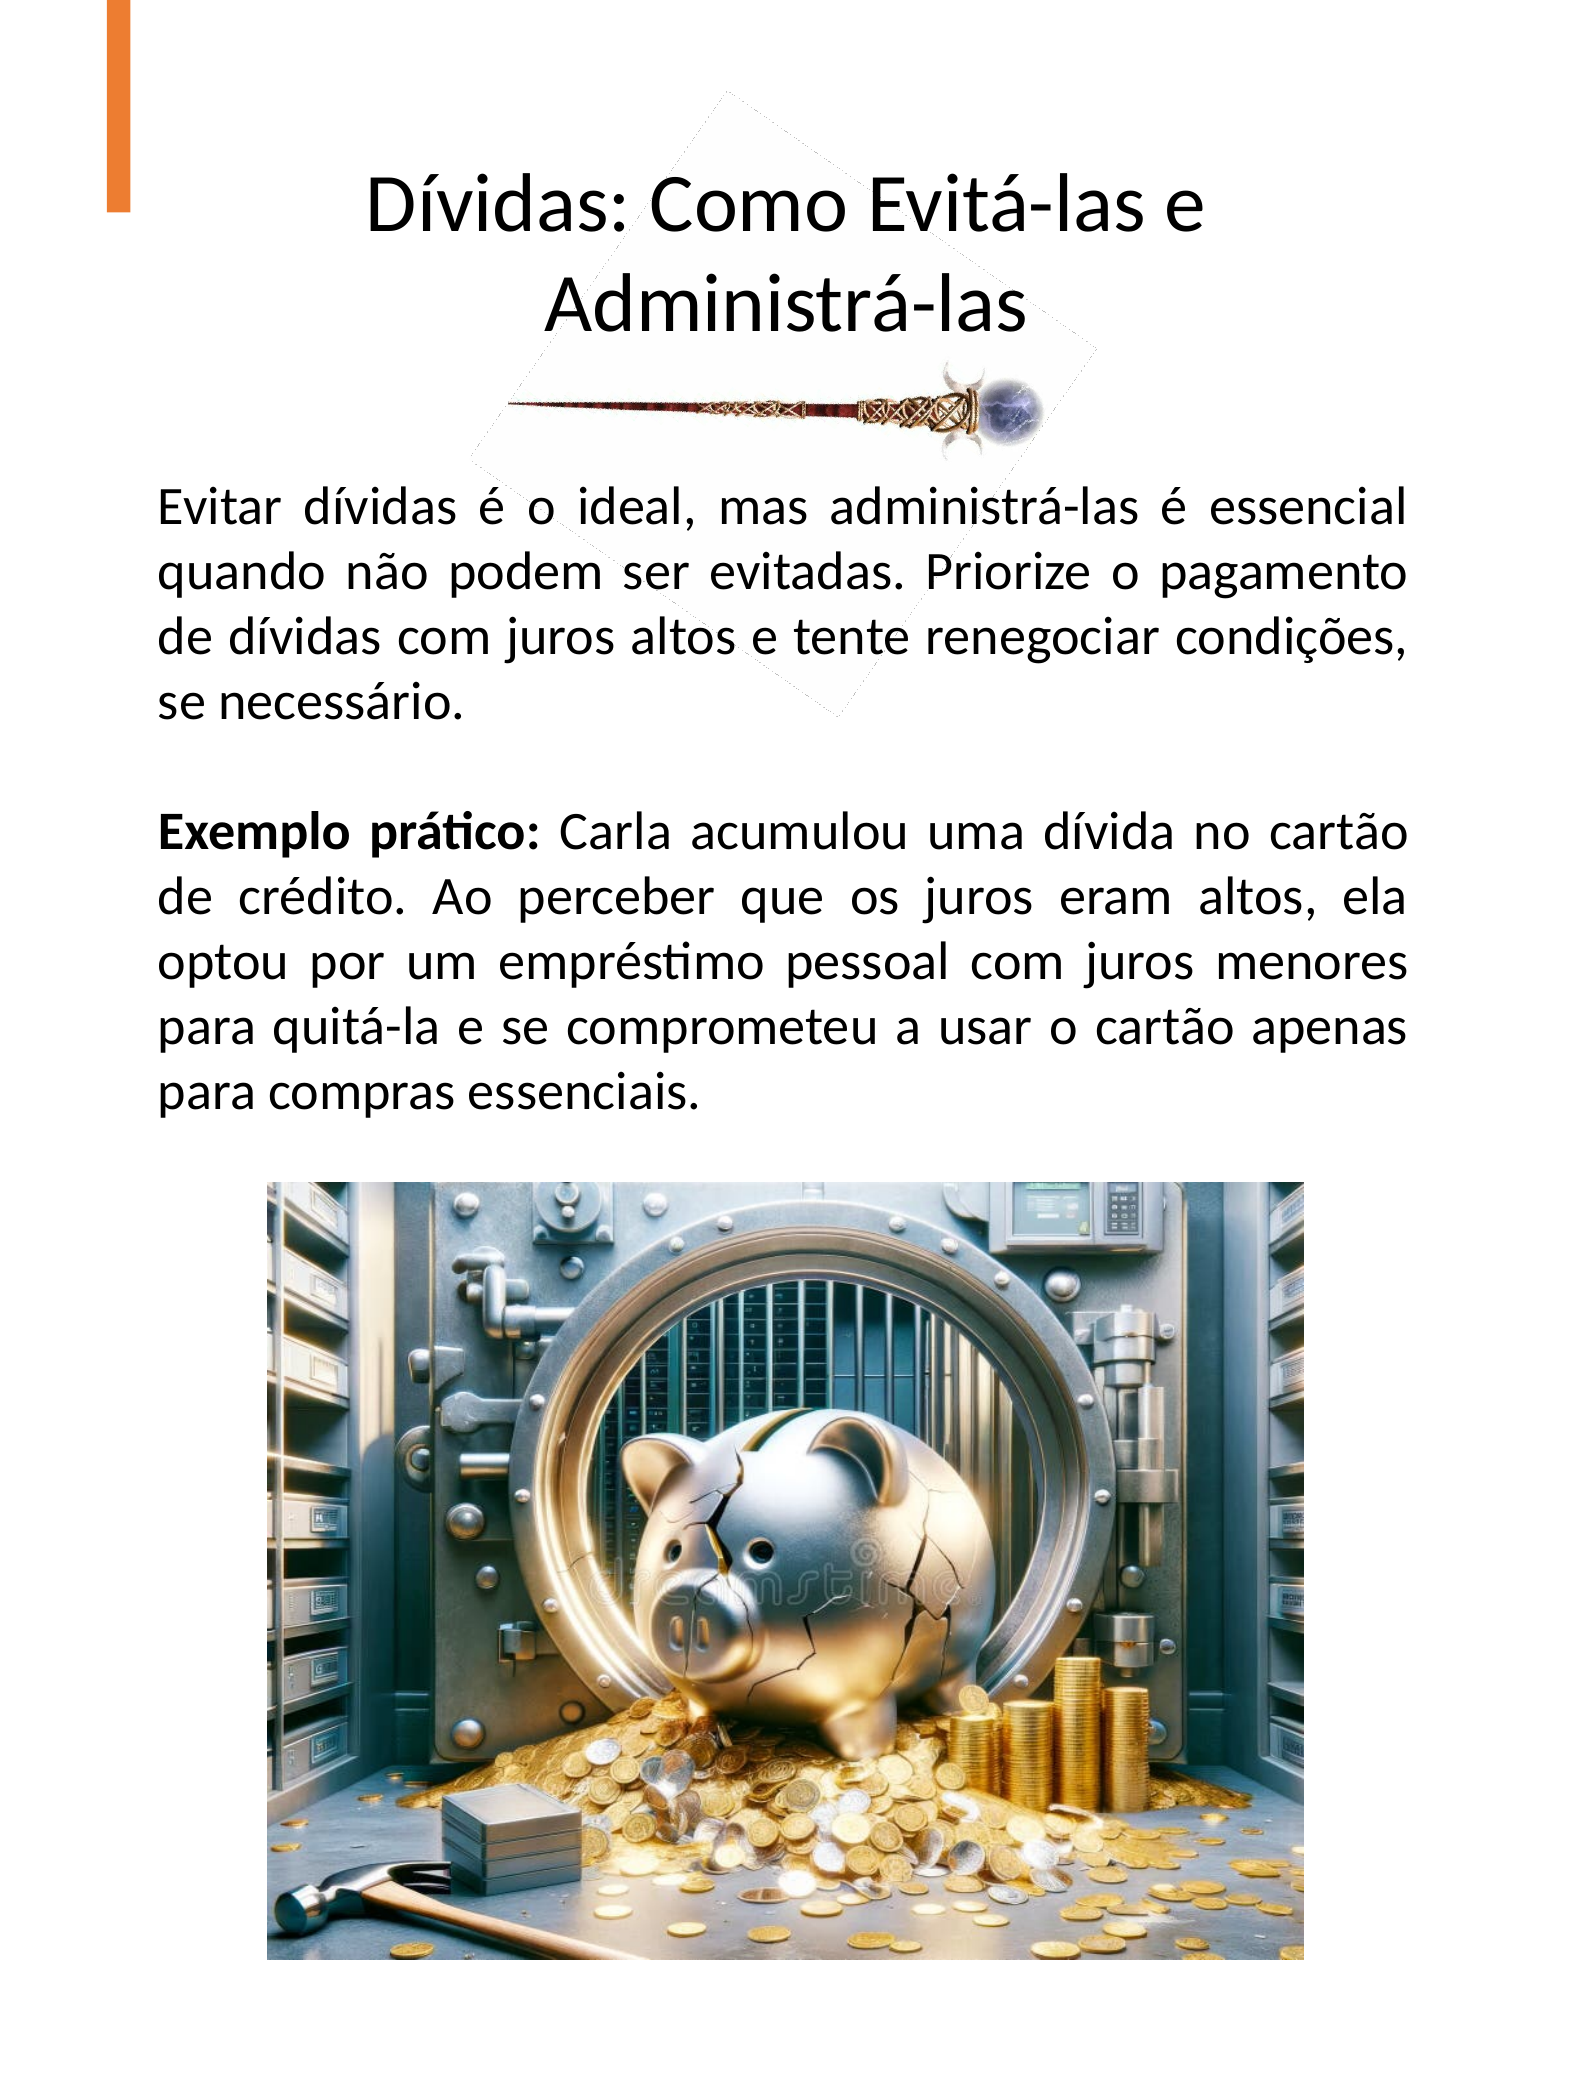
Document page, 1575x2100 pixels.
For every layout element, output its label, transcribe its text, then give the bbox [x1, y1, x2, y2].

text_box [106, 0, 131, 213]
text_box Dívidas: Como Evitá-las e Administrá-las [145, 140, 1428, 356]
text_box Evitar dívidas é o ideal, mas administrá-las é essencial quando não podem ser evitadas. Priorize o pagamento de dívidas com juros altos e tente renegociar condições, se necessário. Exemplo prático: Carla acumulou uma dívida no cartão de crédito. Ao perceber que os juros eram altos, ela optou por um empréstimo pessoal com juros menores para quitá-la e se comprometeu a usar o cartão apenas para compras essenciais. [142, 462, 1426, 1238]
picture [693, 91, 798, 140]
picture [469, 178, 1091, 629]
picture [267, 1182, 1304, 1960]
